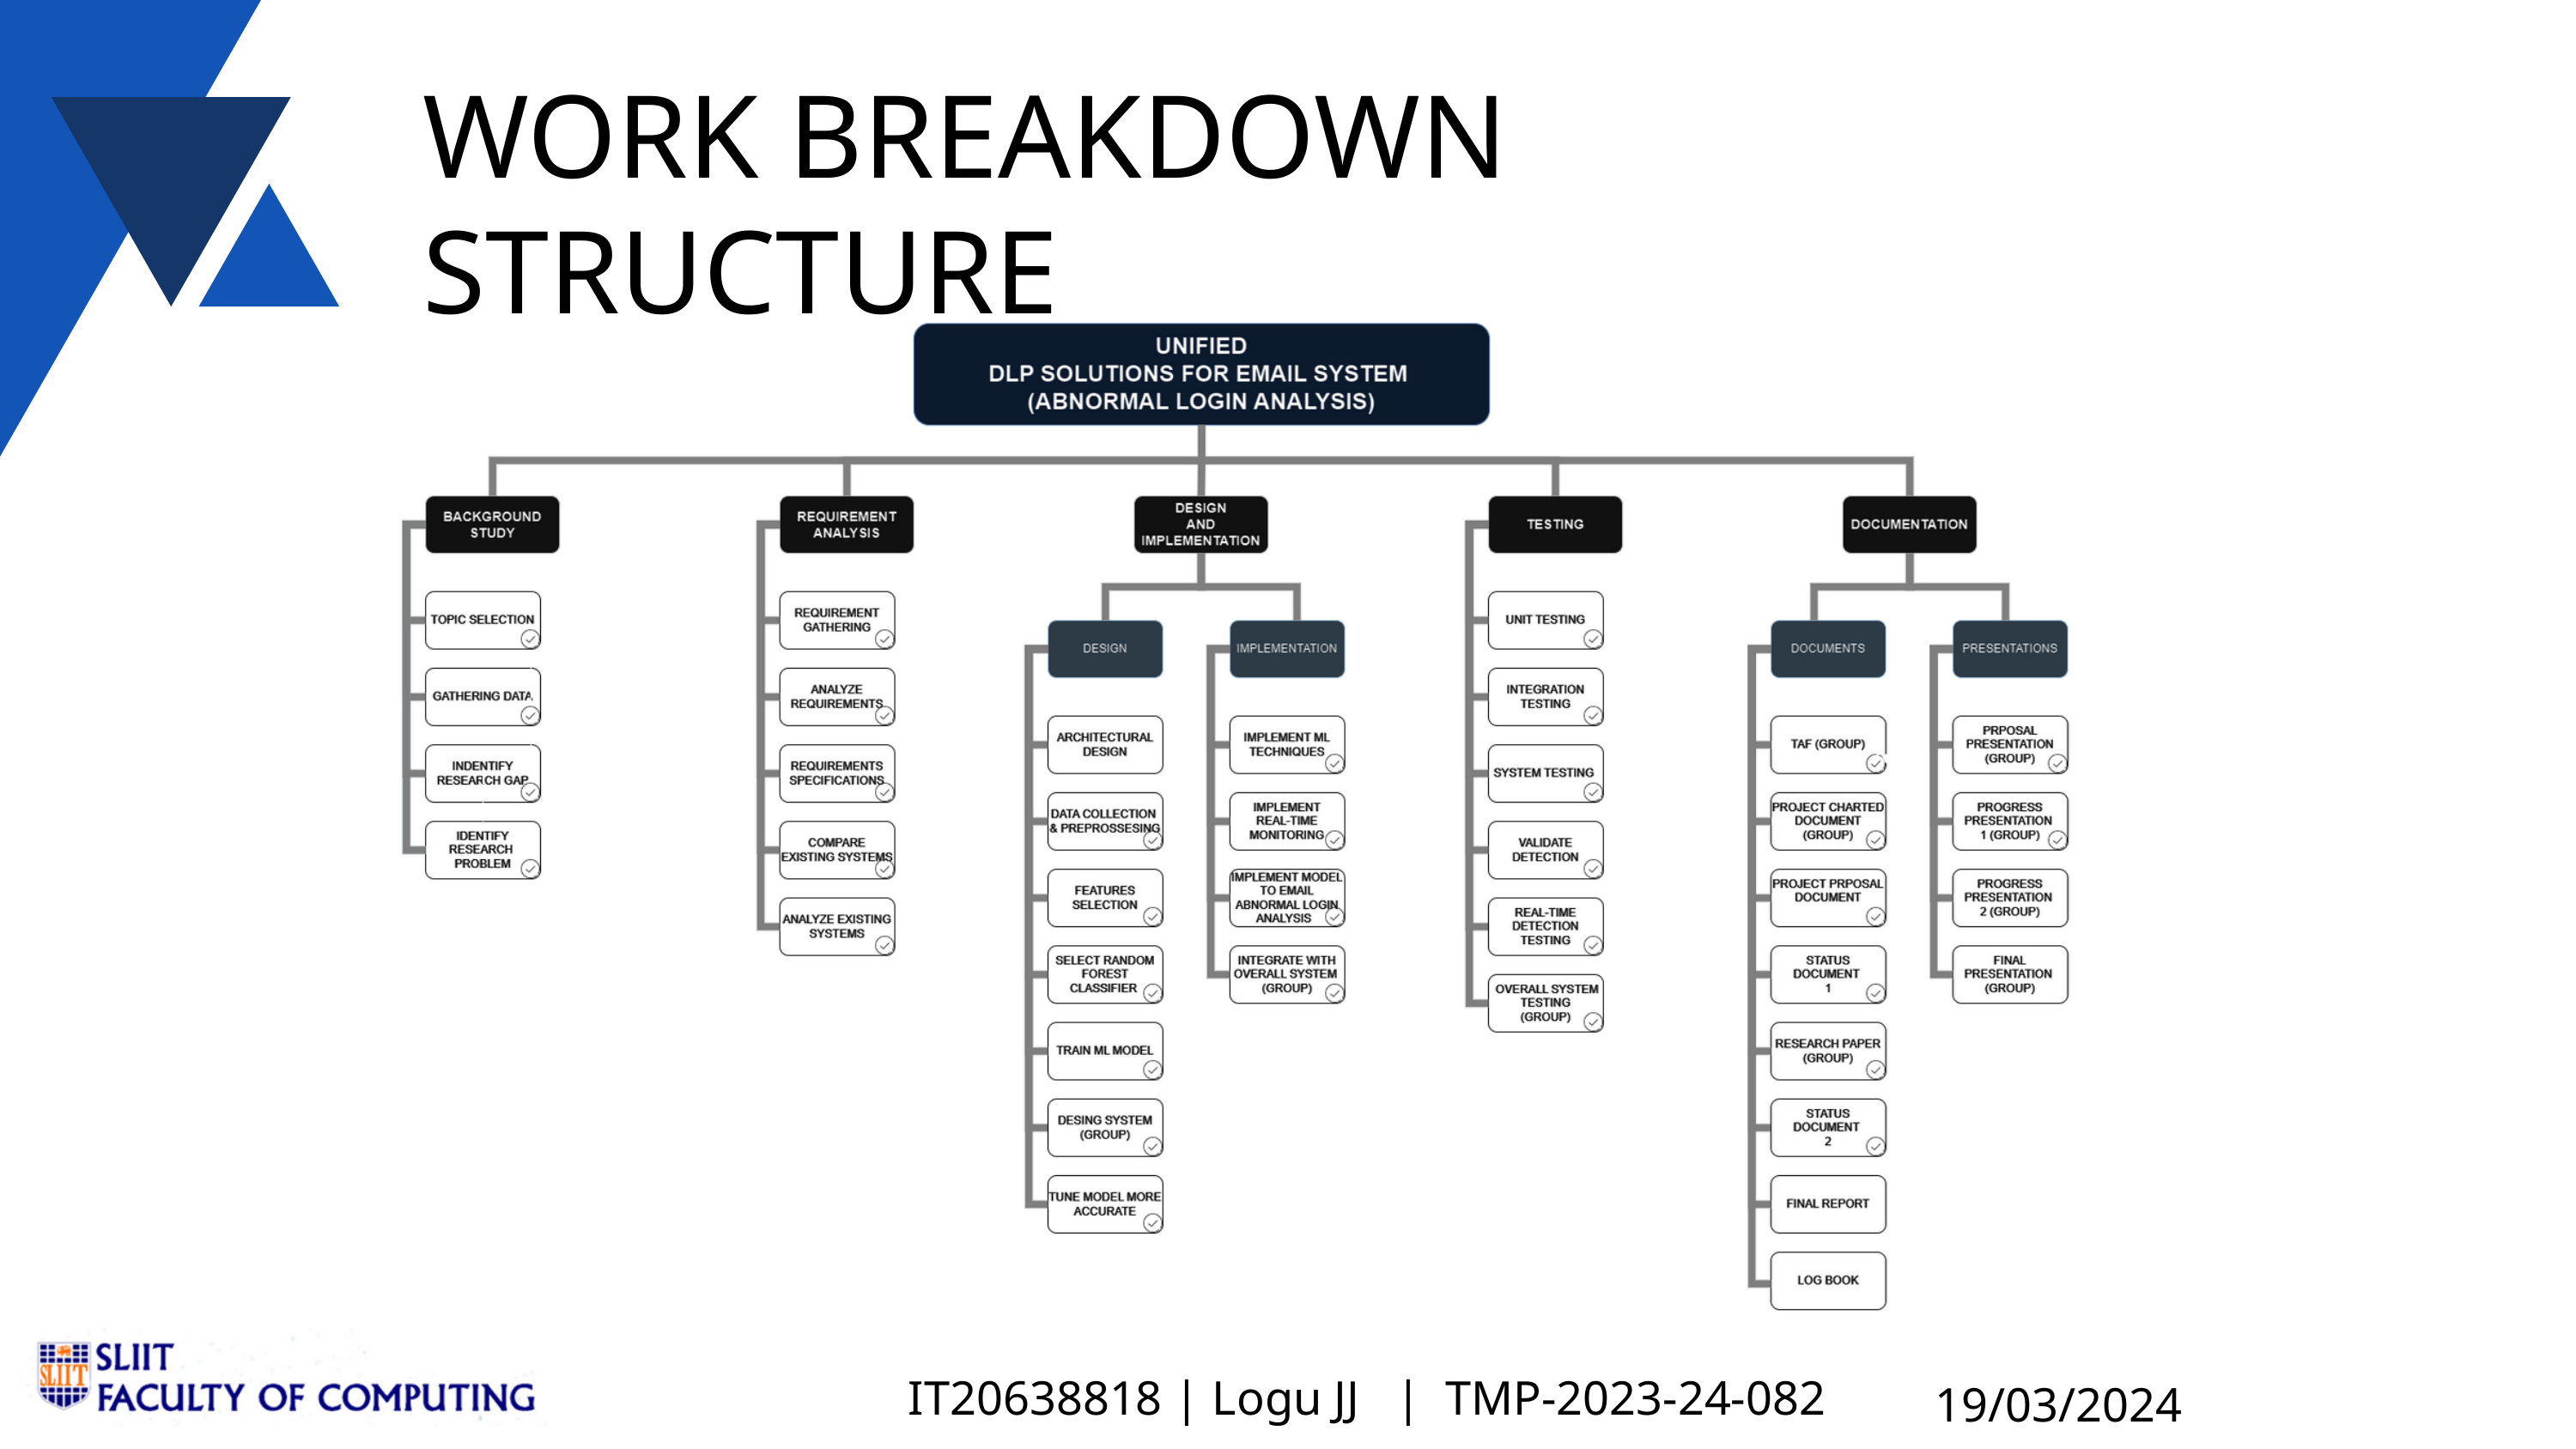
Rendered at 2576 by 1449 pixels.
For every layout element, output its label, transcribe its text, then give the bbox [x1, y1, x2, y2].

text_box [198, 183, 340, 307]
text_box 19/03/2024 [1912, 1366, 2206, 1432]
text_box [18, 1319, 557, 1426]
text_box WORK BREAKDOWN STRUCTURE [422, 64, 2057, 474]
text_box IT20638818 | Logu JJ | TMP-2023-24-082 [762, 1359, 1974, 1425]
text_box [51, 96, 291, 307]
text_box [371, 321, 2116, 1371]
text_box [0, 0, 393, 521]
